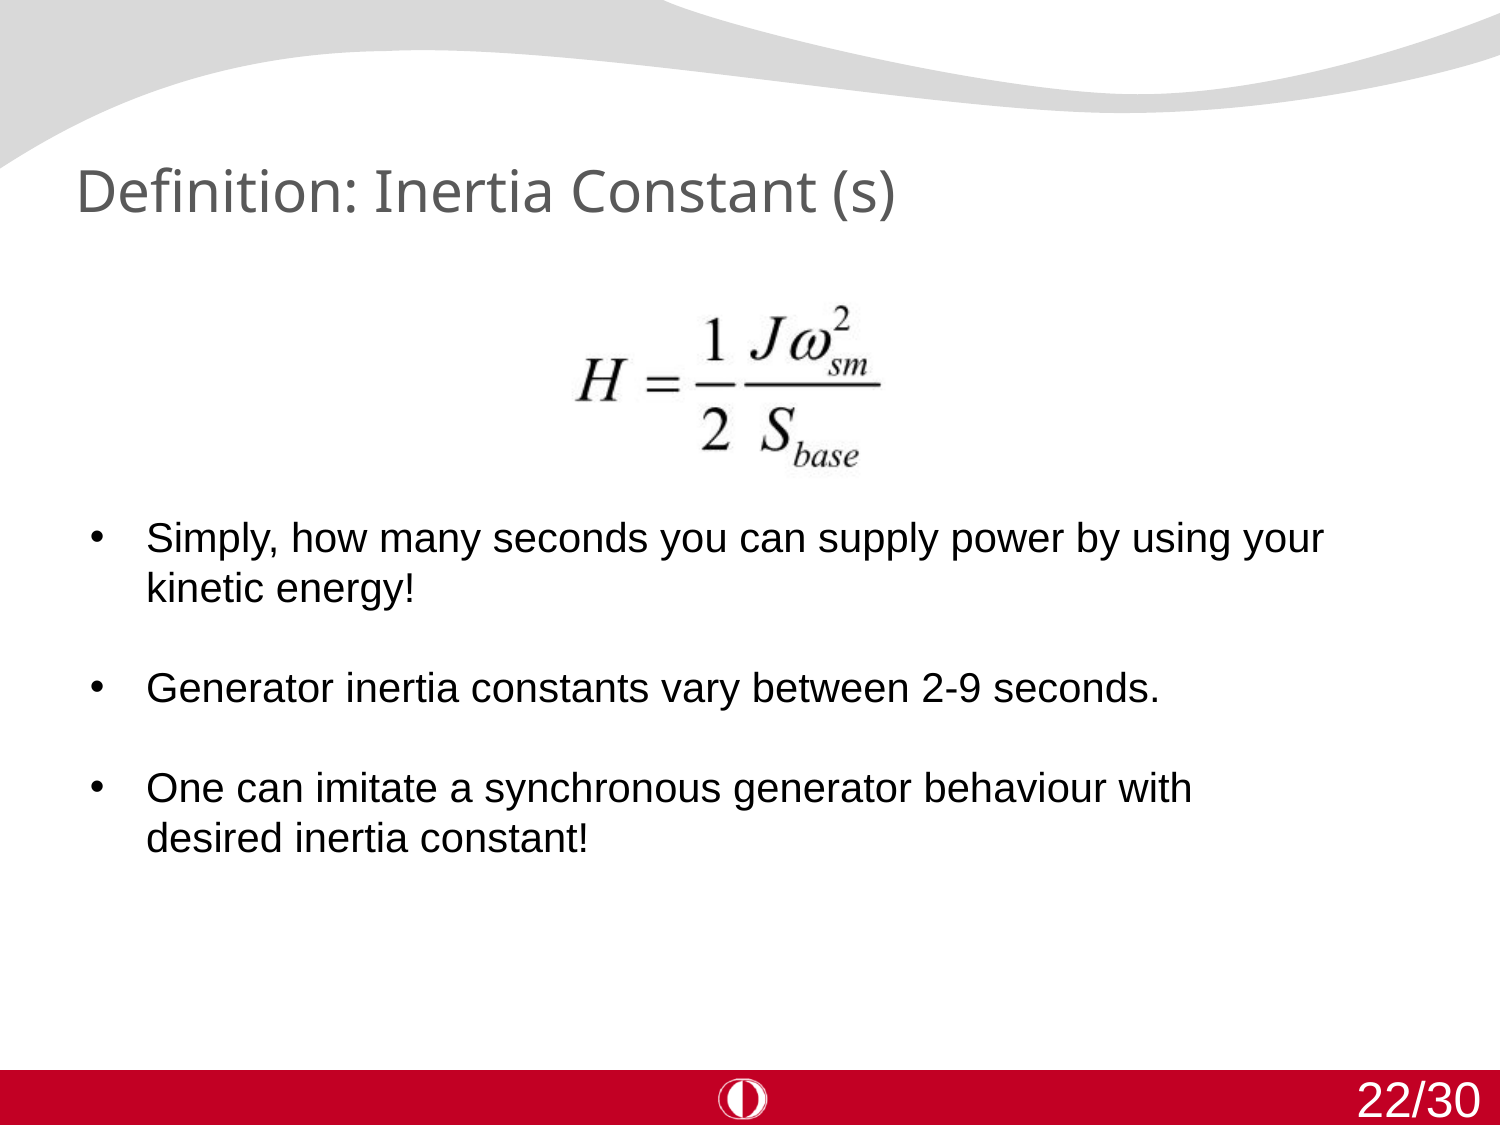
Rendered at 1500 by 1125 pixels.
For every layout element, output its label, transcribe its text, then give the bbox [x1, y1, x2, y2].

text_box Simply, how many seconds you can supply power by using your kinetic energy! Generator inertia constants vary between 2-9 seconds. One can imitate a synchronous generator behaviour with desired inertia constant! [75, 503, 1341, 969]
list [547, 290, 953, 487]
title Definition: Inertia Constant (s) [75, 55, 1425, 224]
picture [713, 1078, 781, 1122]
